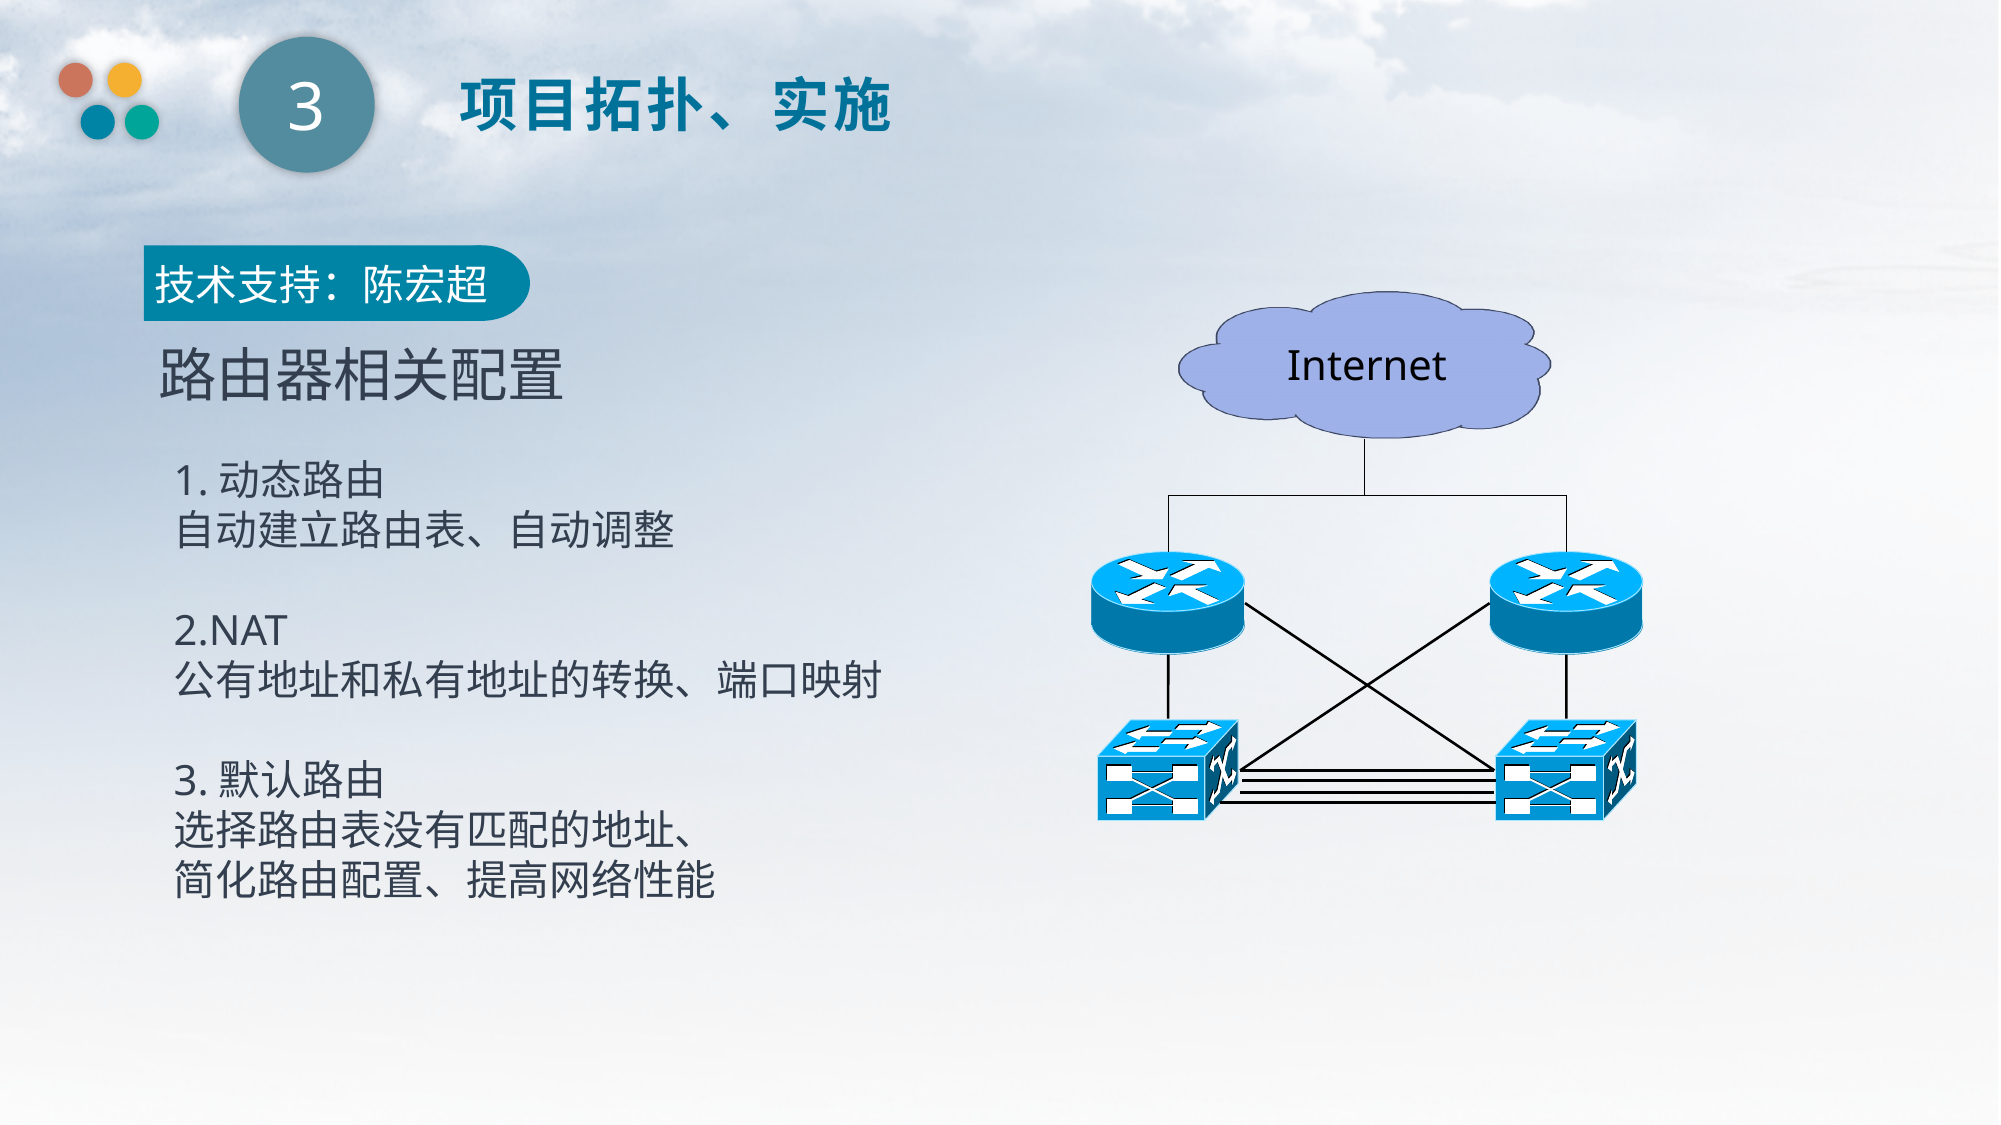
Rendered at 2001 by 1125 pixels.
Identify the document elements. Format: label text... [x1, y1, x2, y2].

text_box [58, 60, 965, 181]
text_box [144, 245, 530, 321]
picture [0, 0, 1999, 1125]
text_box 路由器相关配置 [143, 331, 816, 416]
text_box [1091, 290, 1644, 823]
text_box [238, 36, 375, 173]
text_box 1.动态路由 自动建立路由表、自动调整 2.NAT 公有地址和私有地址的转换、端口映射 3.默认路由 选择路由表没有匹配的地址、 简化路由配置、提高网络性能 [158, 446, 1124, 912]
text_box 技术支持：陈宏超 [139, 251, 144, 317]
